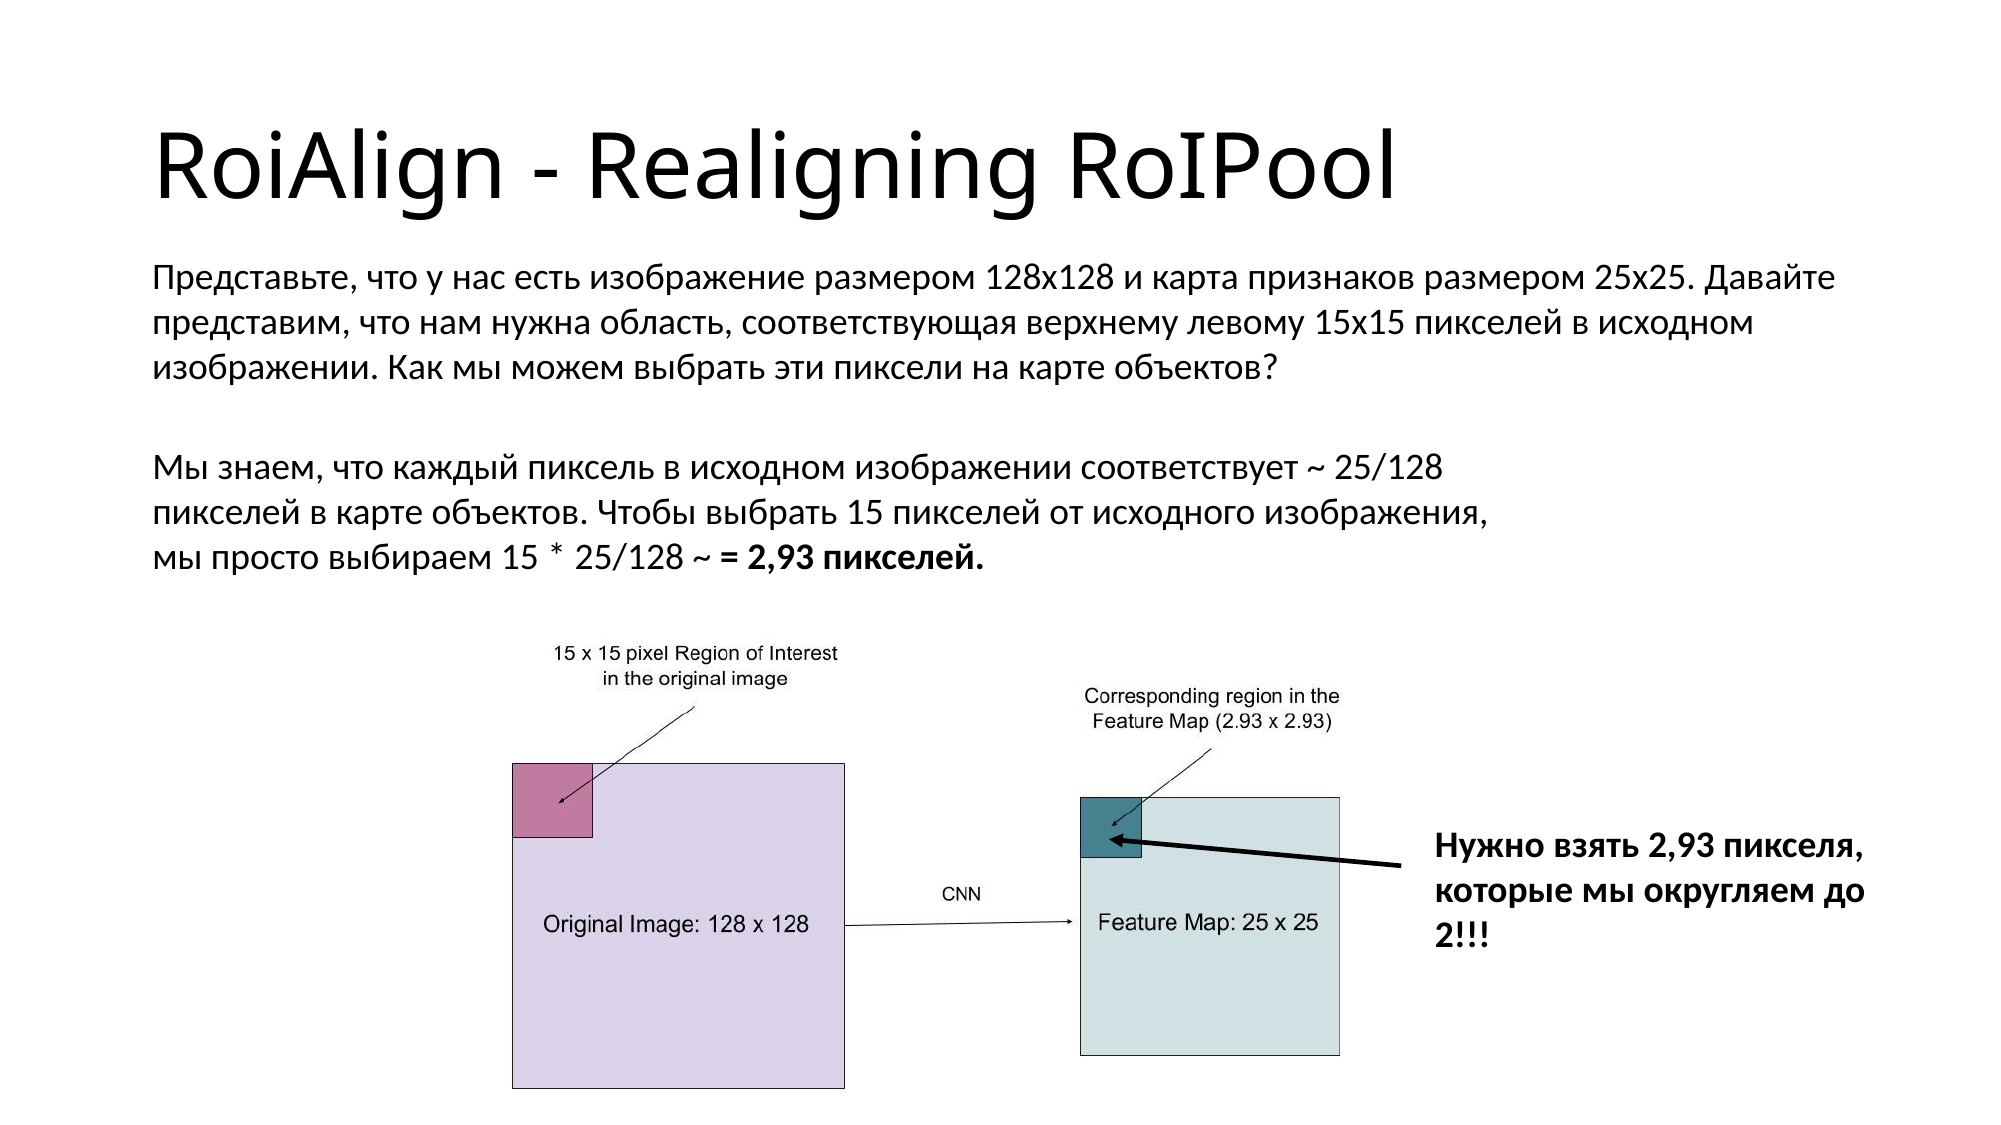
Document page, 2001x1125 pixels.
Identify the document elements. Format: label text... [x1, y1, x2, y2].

text_box Мы знаем, что каждый пиксель в исходном изображении соответствует ~ 25/128 пикселей в карте объектов. Чтобы выбрать 15 пикселей от исходного изображения, мы просто выбираем 15 * 25/128 ~ = 2,93 пикселей. [137, 434, 1549, 585]
text_box Представьте, что у нас есть изображение размером 128х128 и карта признаков размером 25х25. Давайте представим, что нам нужна область, соответствующая верхнему левому 15x15 пикселей в исходном изображении. Как мы можем выбрать эти пиксели на карте объектов? [137, 244, 1863, 395]
title RoiAlign - Realigning RoIPool [137, 59, 1863, 244]
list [488, 614, 1374, 1114]
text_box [1108, 839, 1402, 866]
text_box Нужно взять 2,93 пикселя, которые мы округляем до 2!!! [1420, 812, 1931, 963]
